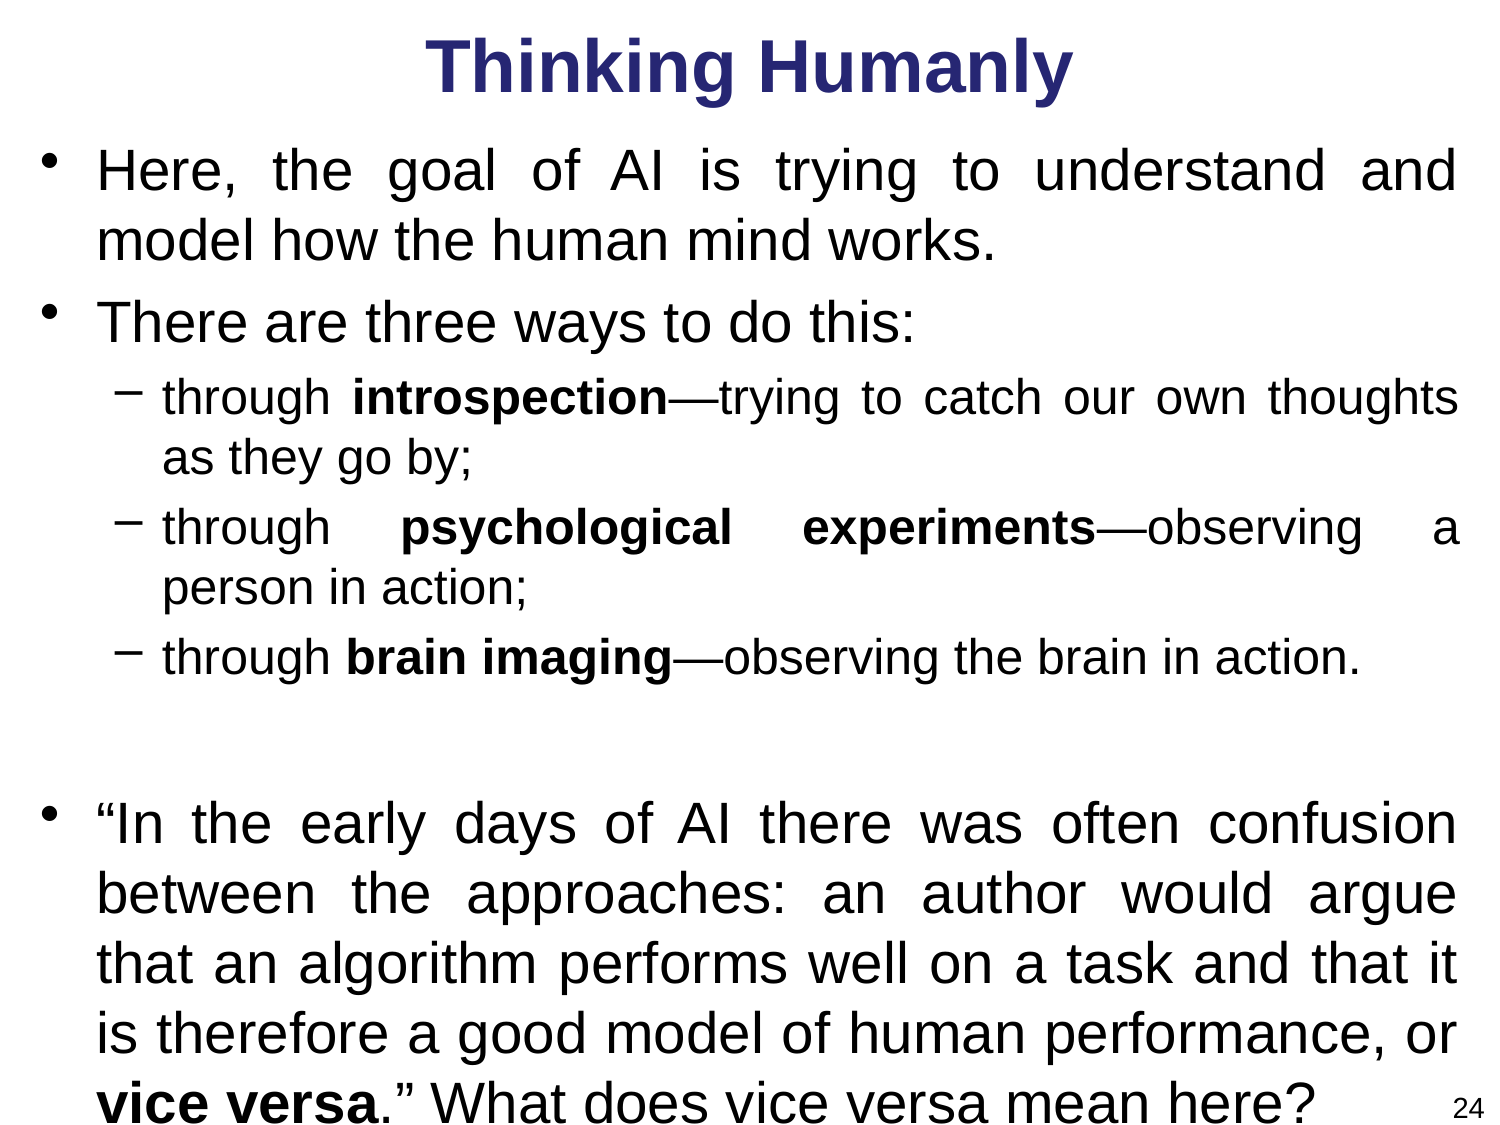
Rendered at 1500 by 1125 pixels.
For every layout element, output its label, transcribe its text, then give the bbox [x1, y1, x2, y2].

slide_number 24 [1424, 1046, 1500, 1125]
list Here, the goal of AI is trying to understand and model how the human mind works. There are three ways to do this: through introspection—trying to catch our own thoughts as they go by; through psychological experiments—observing a person in action; through brain imaging—observing the brain in action. “In the early days of AI there was often confusion between the approaches: an author would argue that an algorithm performs well on a task and that it is therefore a good model of human performance, or vice versa.” What does vice versa mean here? [24, 124, 1476, 1088]
title Thinking Humanly [24, 0, 1476, 124]
